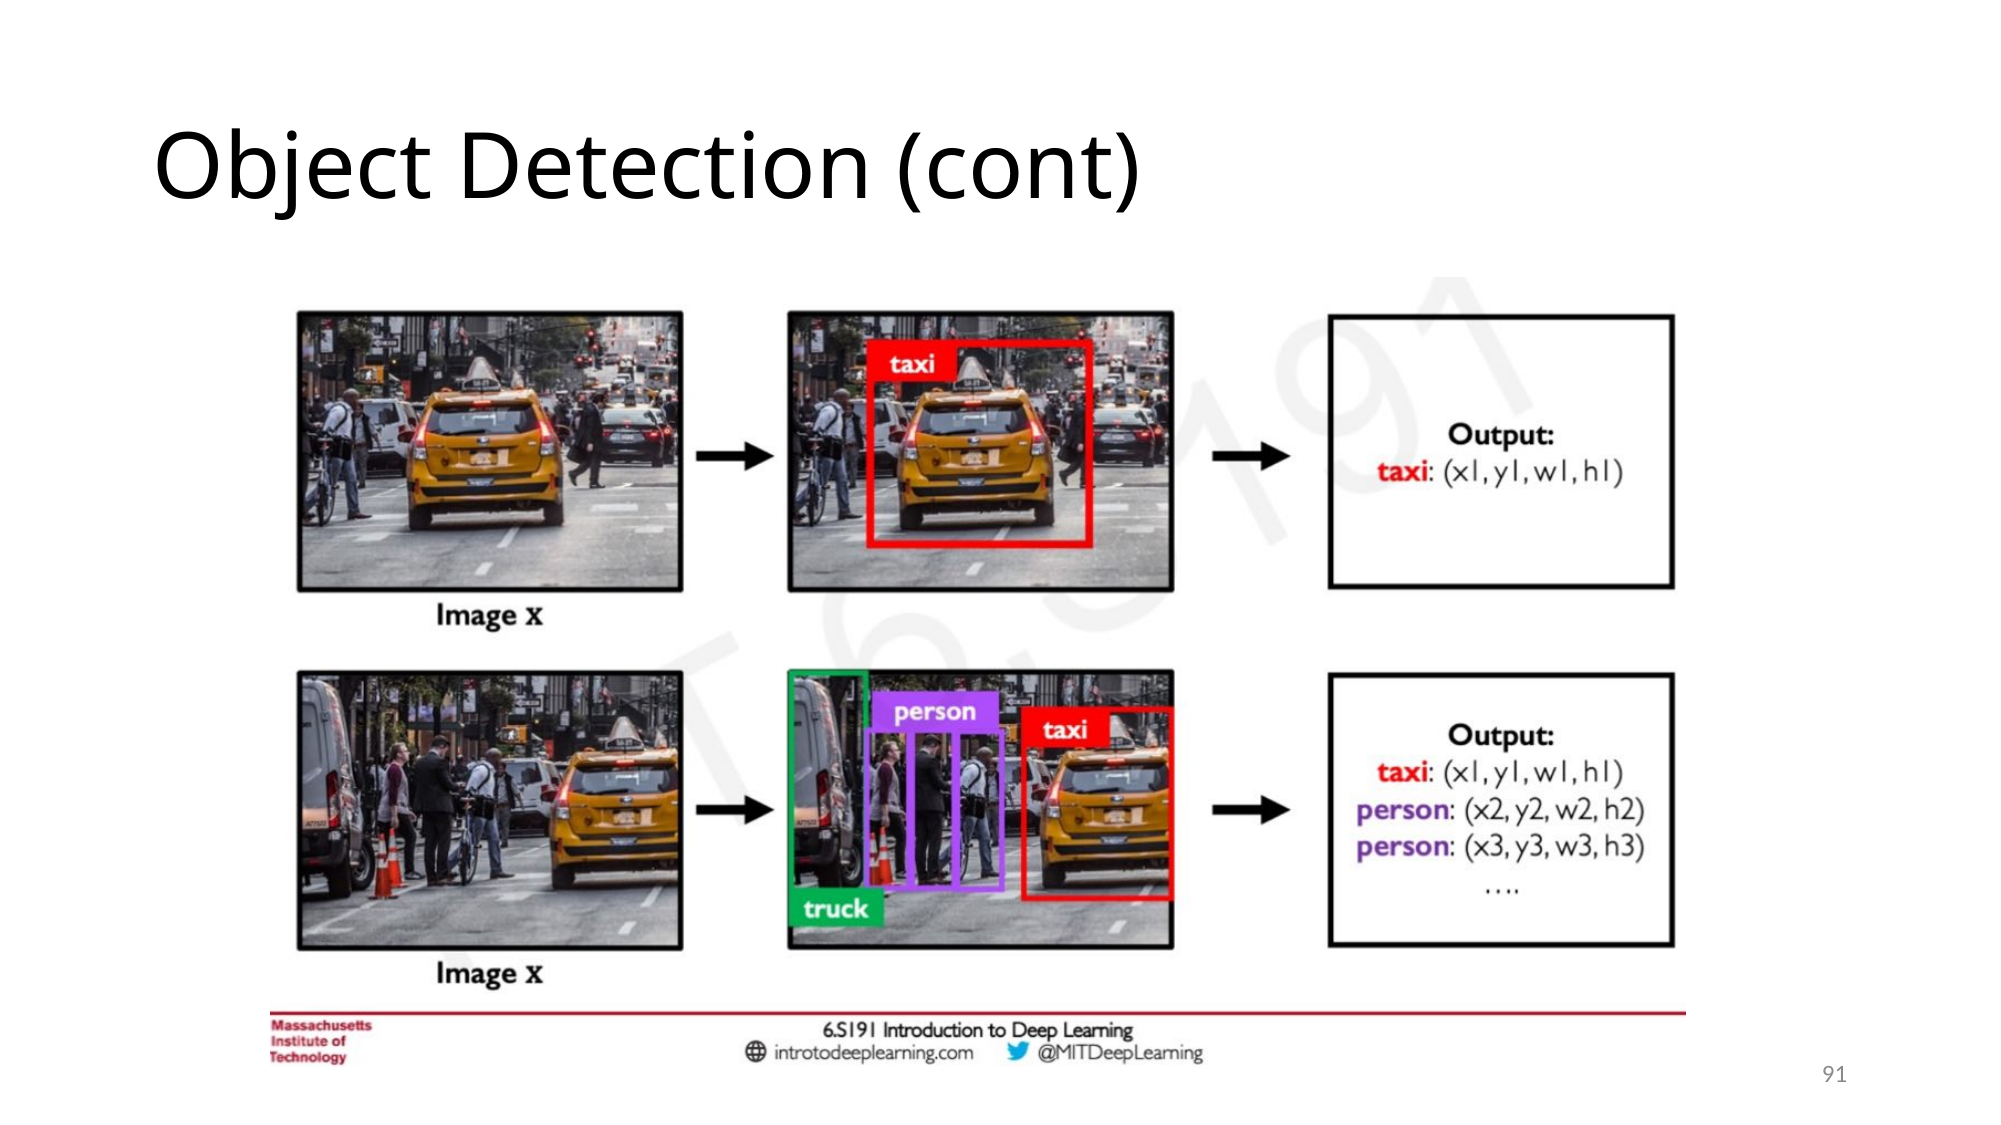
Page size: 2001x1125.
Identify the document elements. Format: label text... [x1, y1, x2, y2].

slide_number 91 [1412, 1042, 1863, 1103]
title Object Detection (cont) [137, 59, 1863, 278]
picture [270, 277, 1686, 1067]
